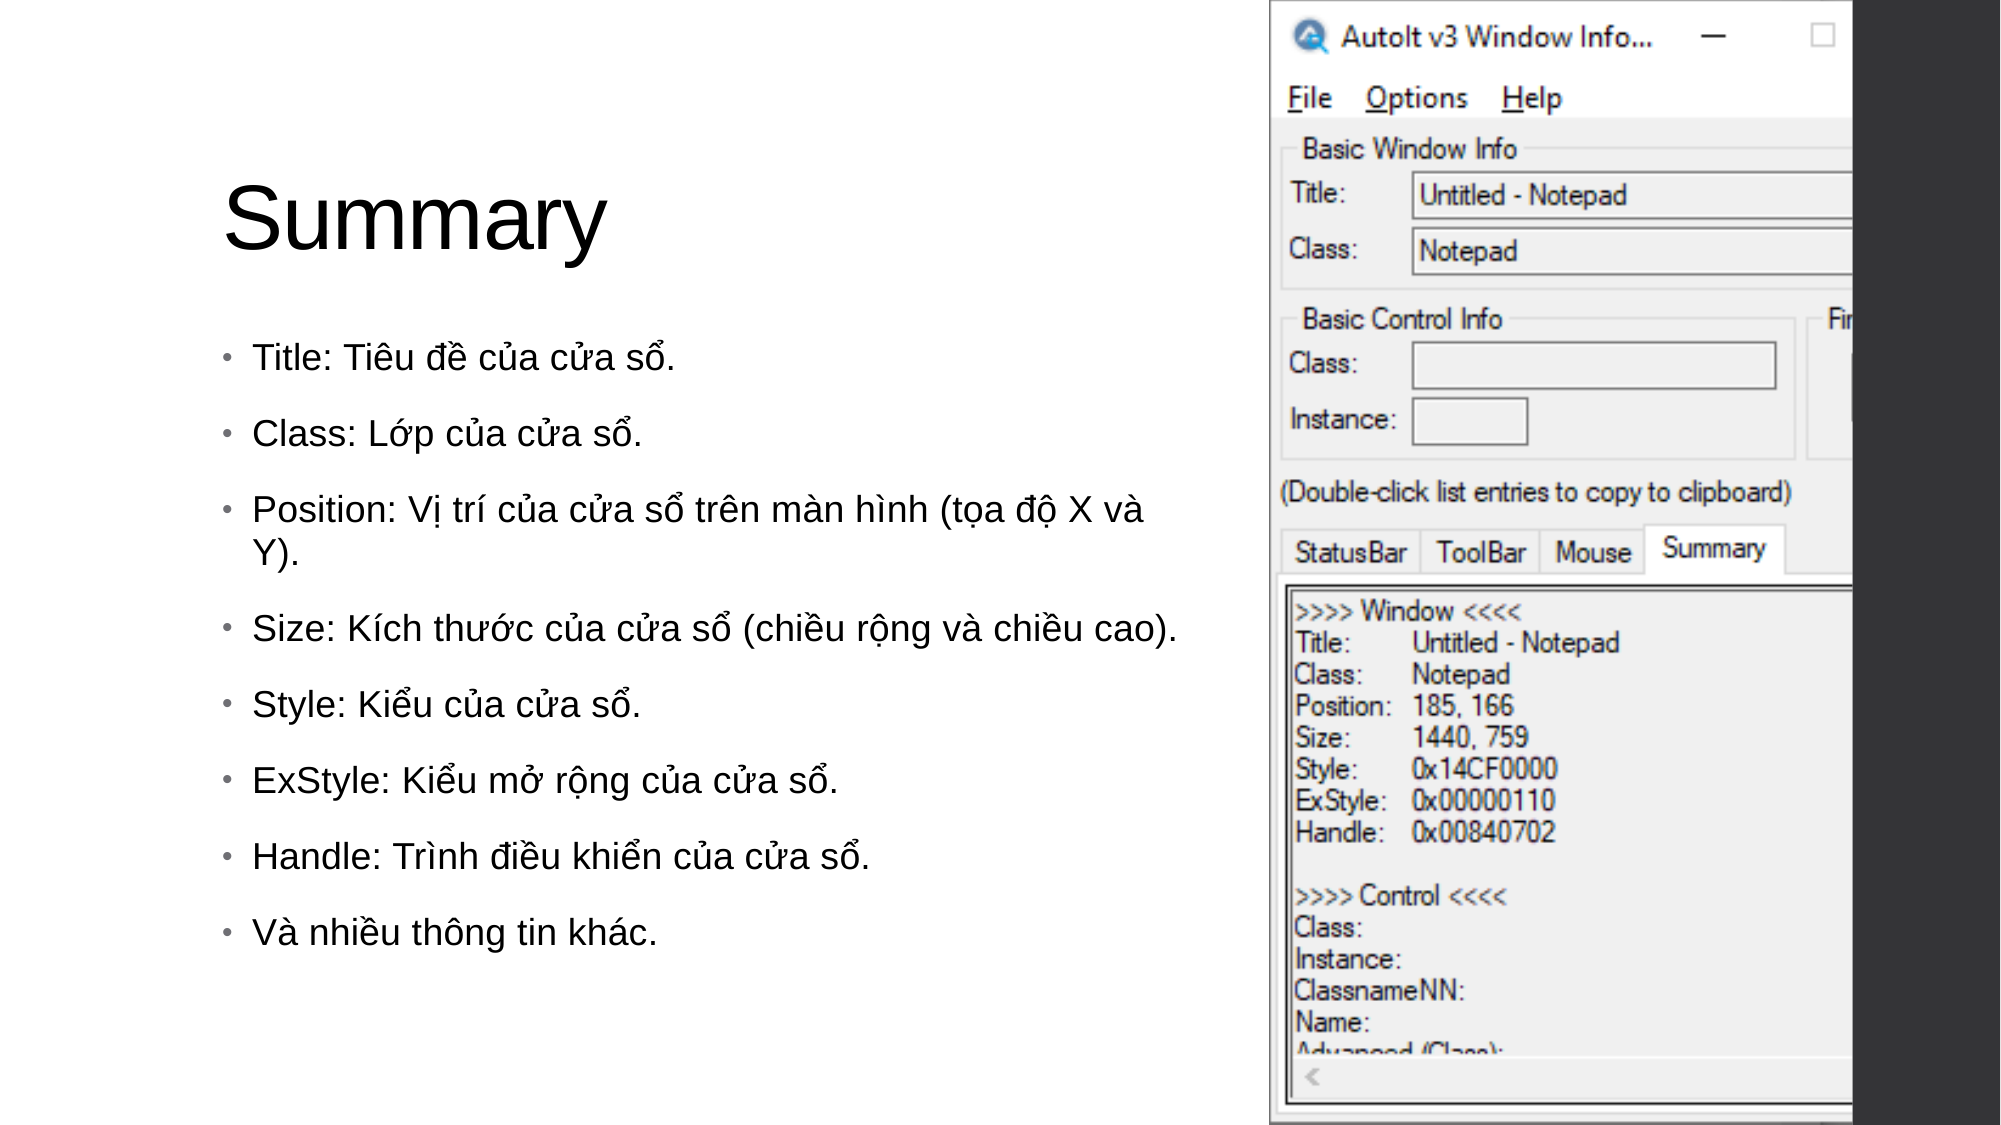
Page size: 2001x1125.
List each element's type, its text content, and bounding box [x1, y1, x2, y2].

picture [1268, 0, 1853, 1125]
list Title: Tiêu đề của cửa sổ. Class: Lớp của cửa sổ. Position: Vị trí của cửa sổ trên màn hình (tọa độ X và Y). Size: Kích thước của cửa sổ (chiều rộng và chiều cao). Style: Kiểu của cửa sổ. ExStyle: Kiểu mở rộng của cửa sổ. Handle: Trình điều khiển của cửa sổ. Và nhiều thông tin khác. [206, 328, 1207, 1014]
title Summary [206, 60, 1207, 278]
